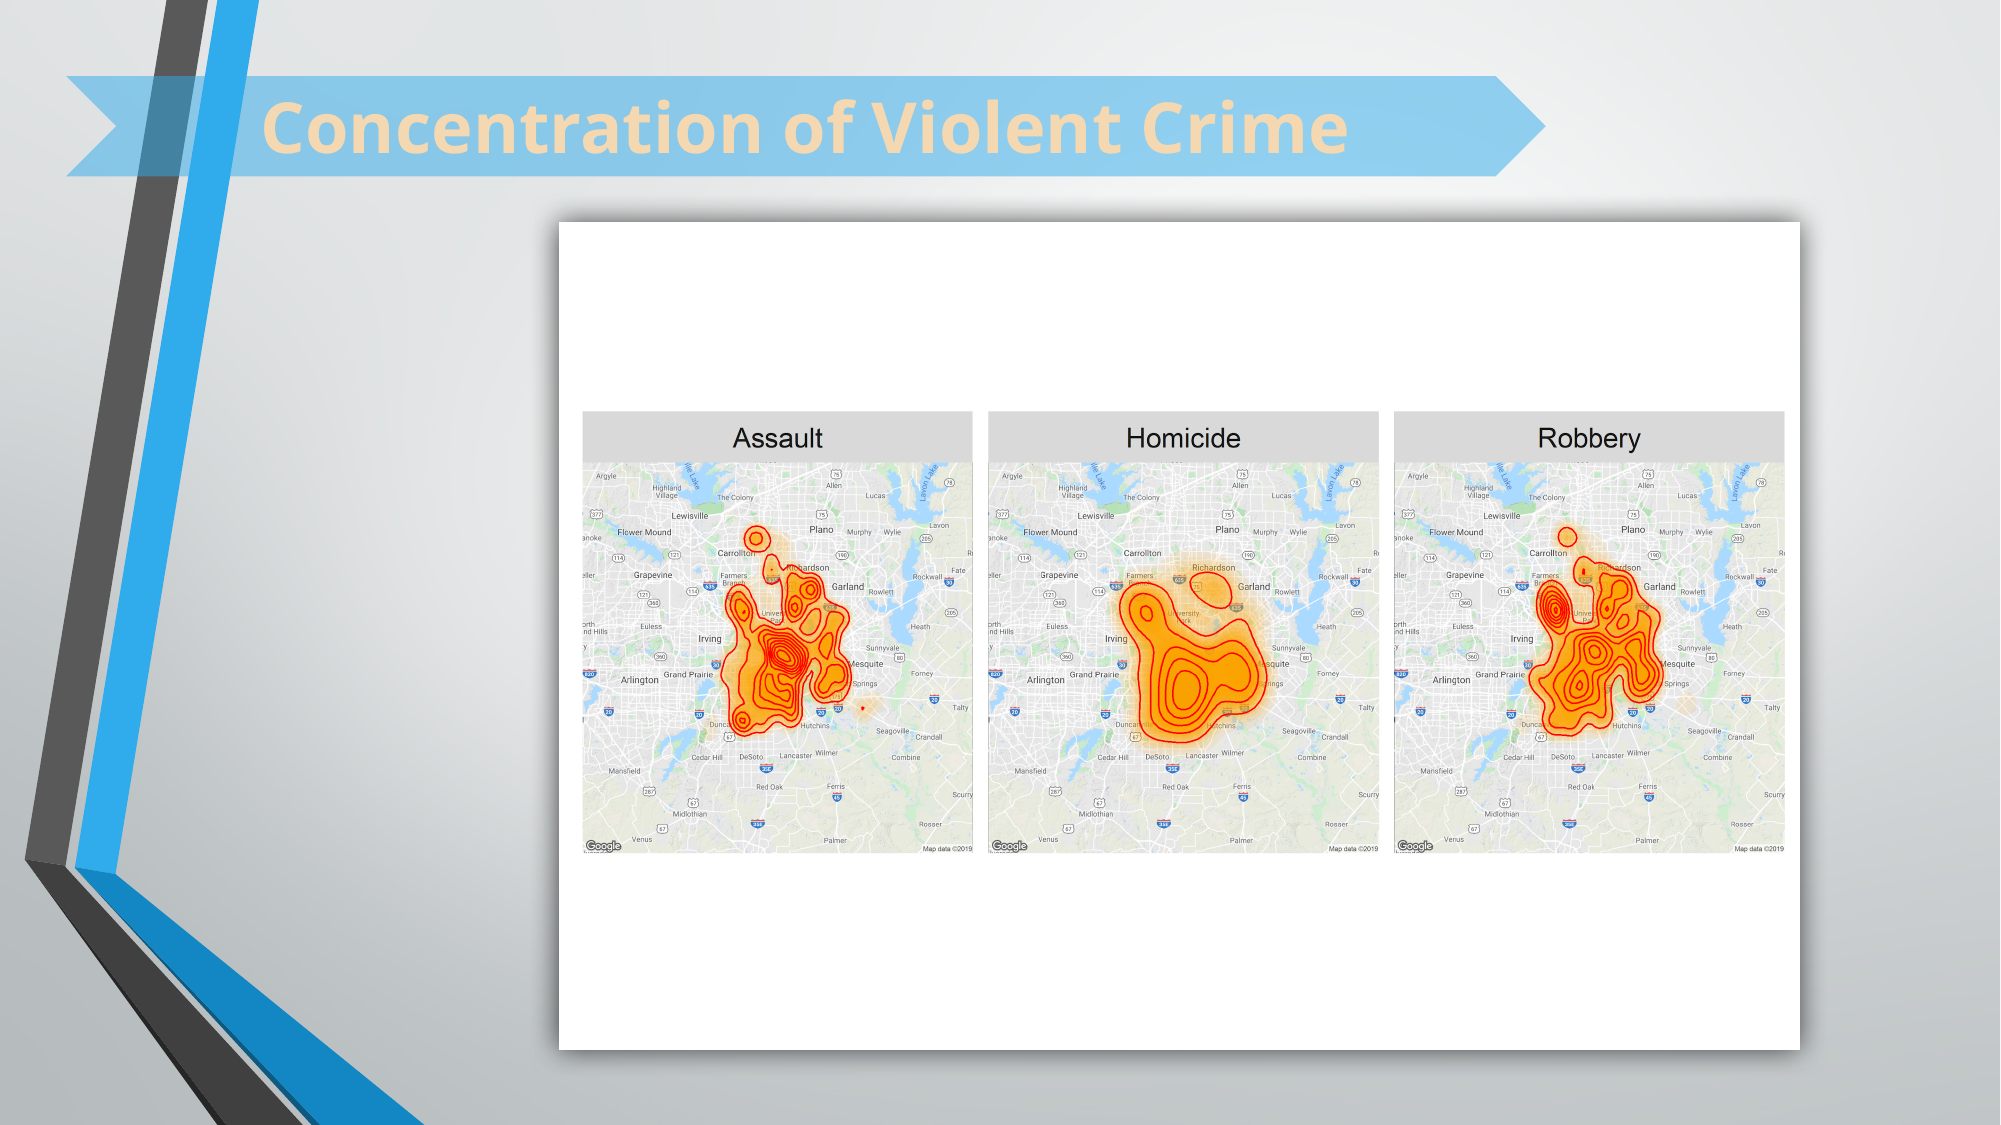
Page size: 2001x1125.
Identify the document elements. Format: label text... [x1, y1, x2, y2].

picture [558, 222, 1801, 1051]
text_box Concentration of Violent Crime [66, 76, 1546, 177]
